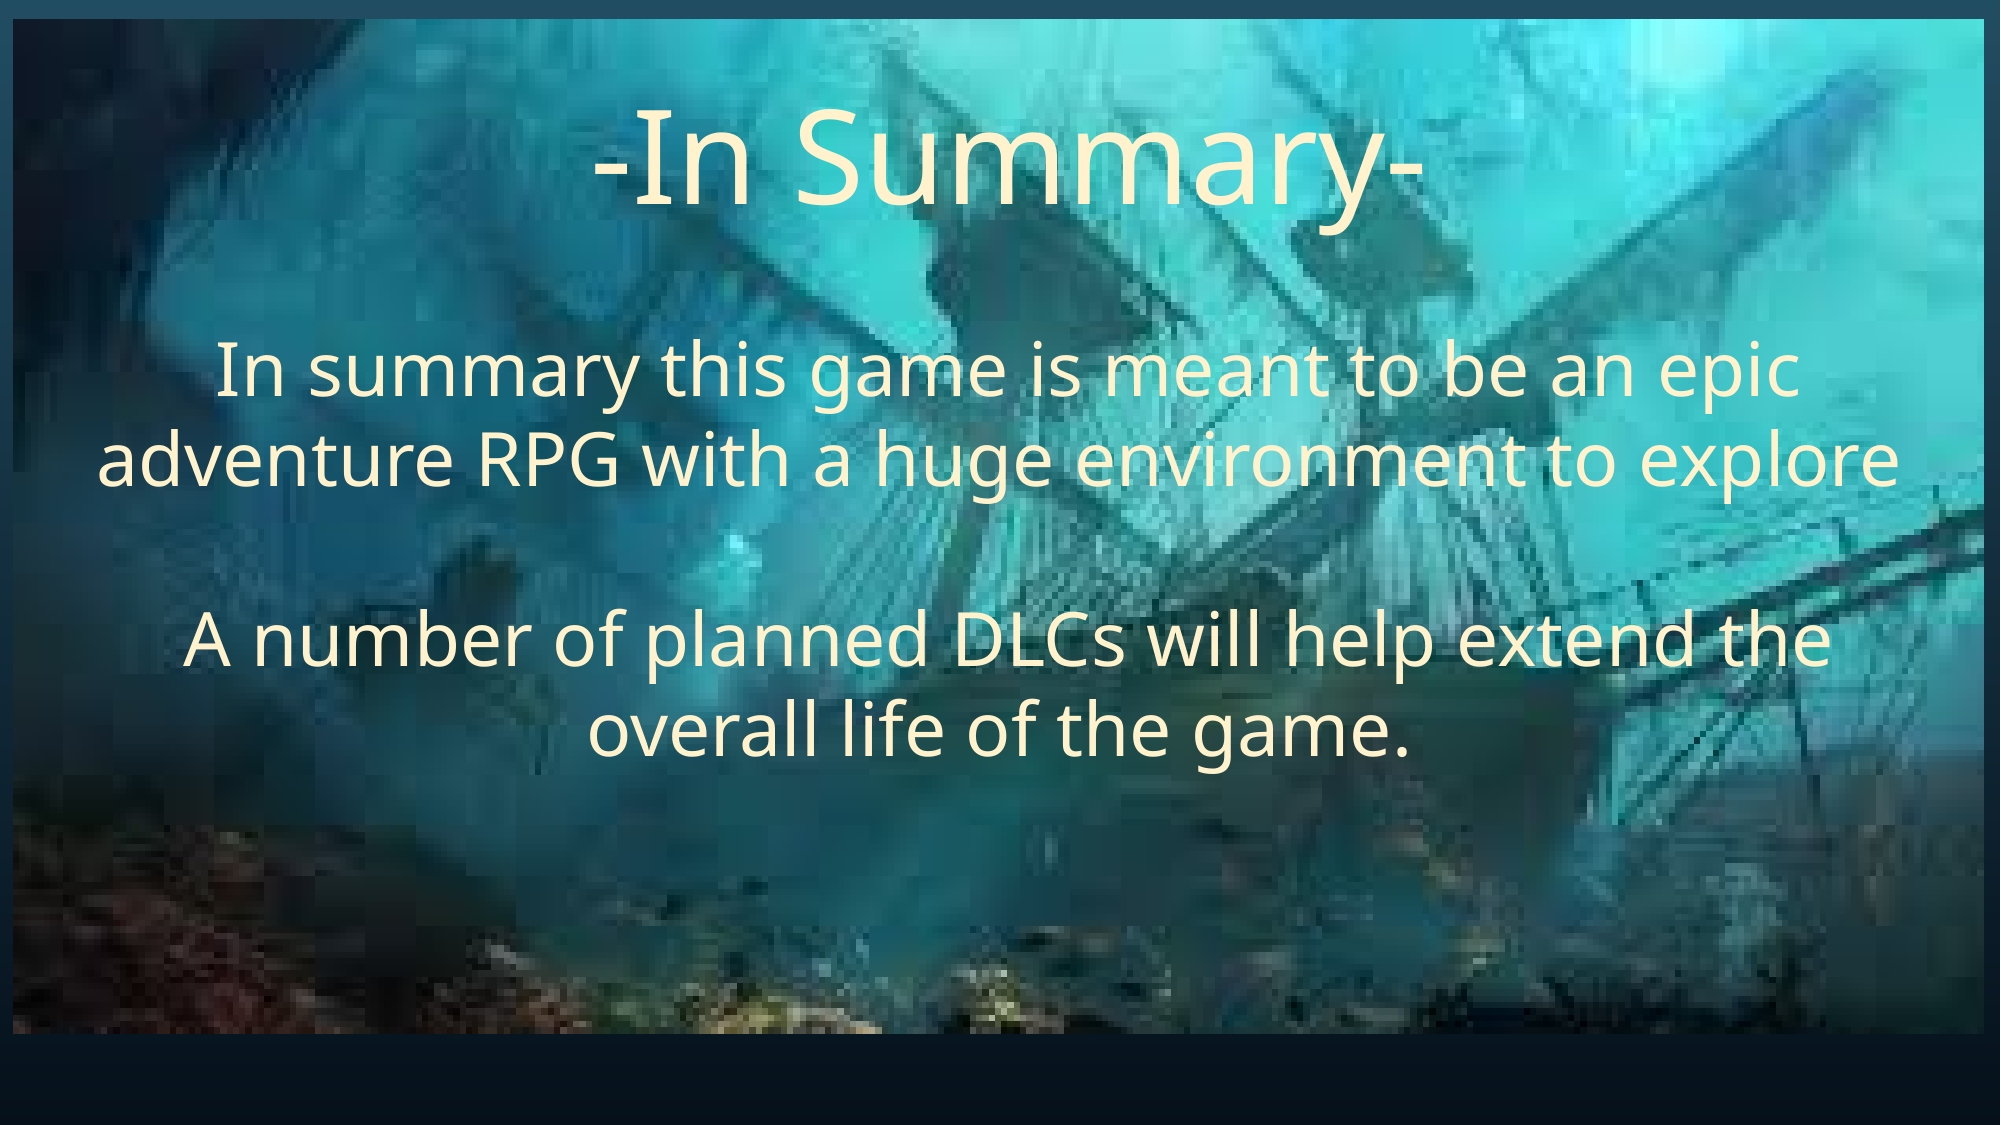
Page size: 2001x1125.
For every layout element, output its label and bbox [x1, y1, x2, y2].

picture [13, 19, 1984, 1034]
